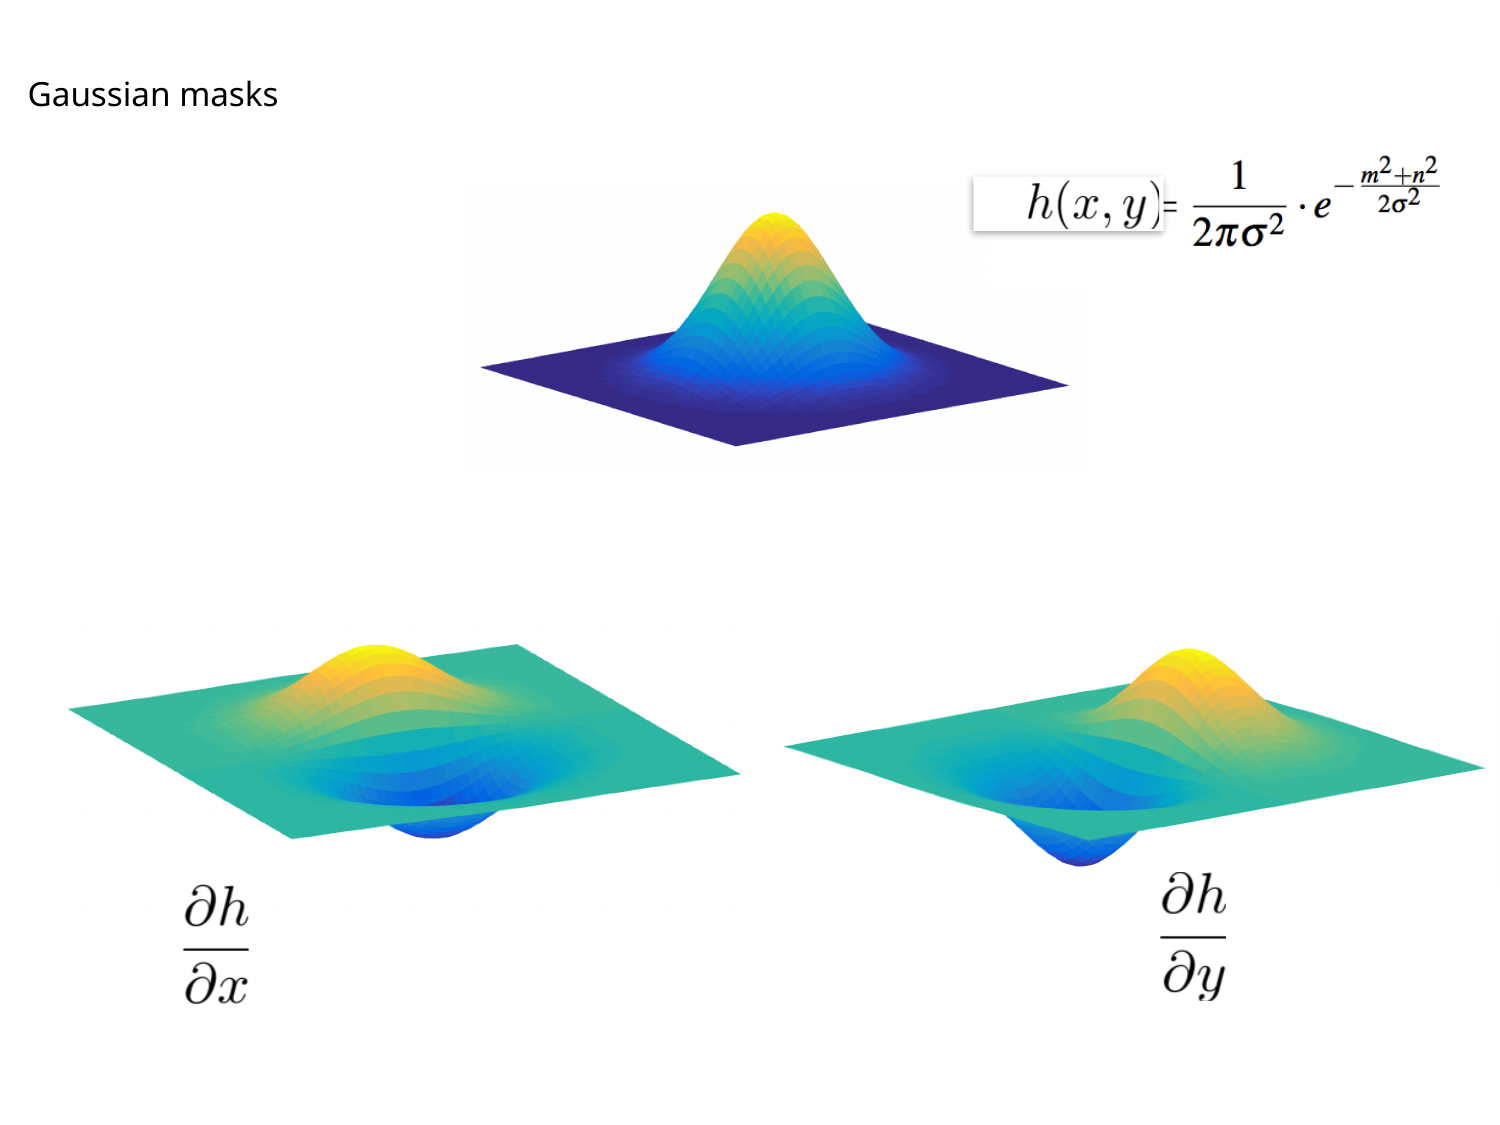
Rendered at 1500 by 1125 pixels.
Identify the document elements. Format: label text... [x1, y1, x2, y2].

picture [773, 611, 1500, 1001]
picture [462, 132, 1472, 472]
text_box Gaussian masks [12, 66, 294, 121]
text_box [973, 176, 984, 183]
picture [38, 594, 765, 1004]
